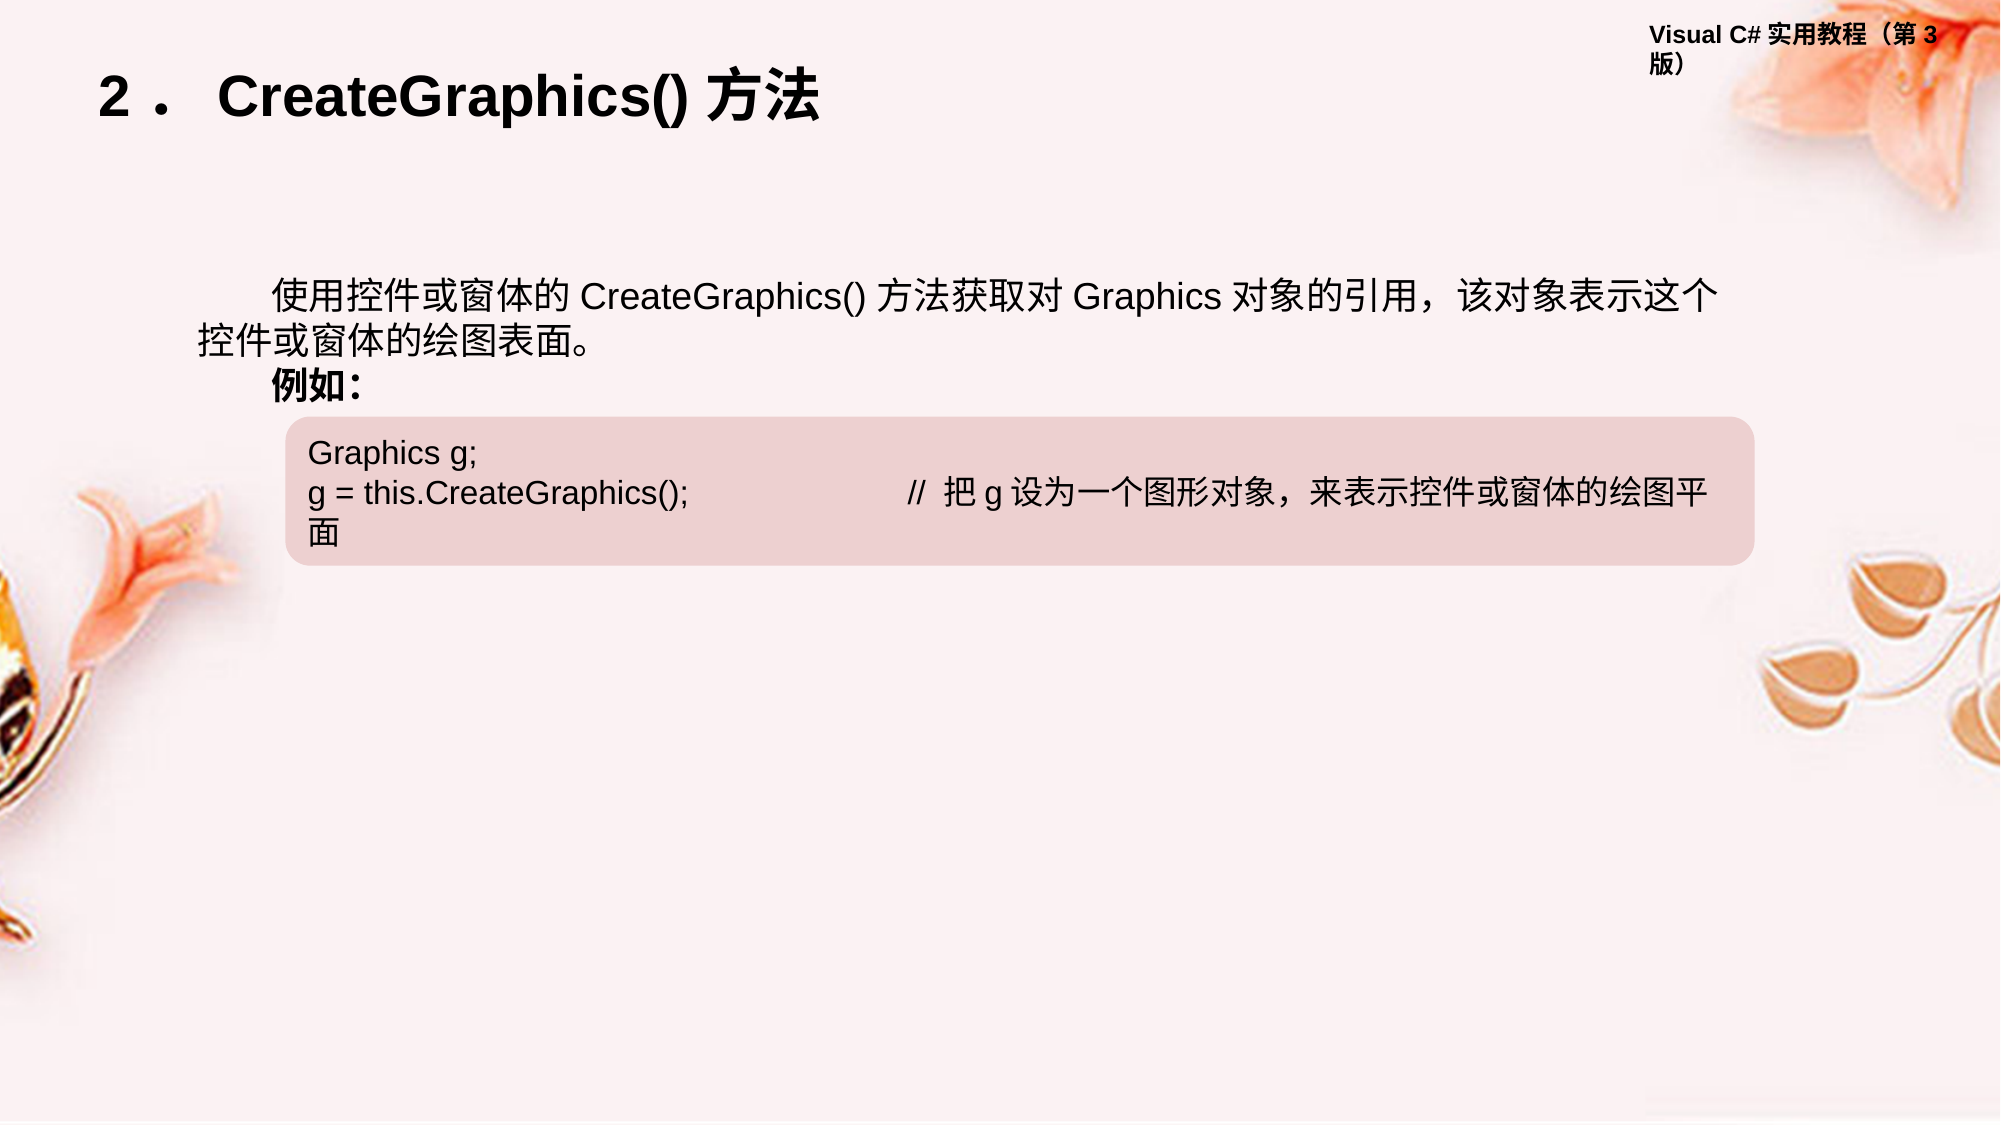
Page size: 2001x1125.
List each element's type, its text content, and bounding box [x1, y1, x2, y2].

text_box 使用控件或窗体的CreateGraphics()方法获取对Graphics对象的引用，该对象表示这个控件或窗体的绘图表面。 例如： [183, 265, 1769, 415]
text_box Graphics g; g = this.CreateGraphics(); // 把g设为一个图形对象，来表示控件或窗体的绘图平面 [285, 416, 1755, 566]
text_box 2．CreateGraphics()方法 [83, 58, 895, 136]
picture [0, 0, 2001, 1125]
